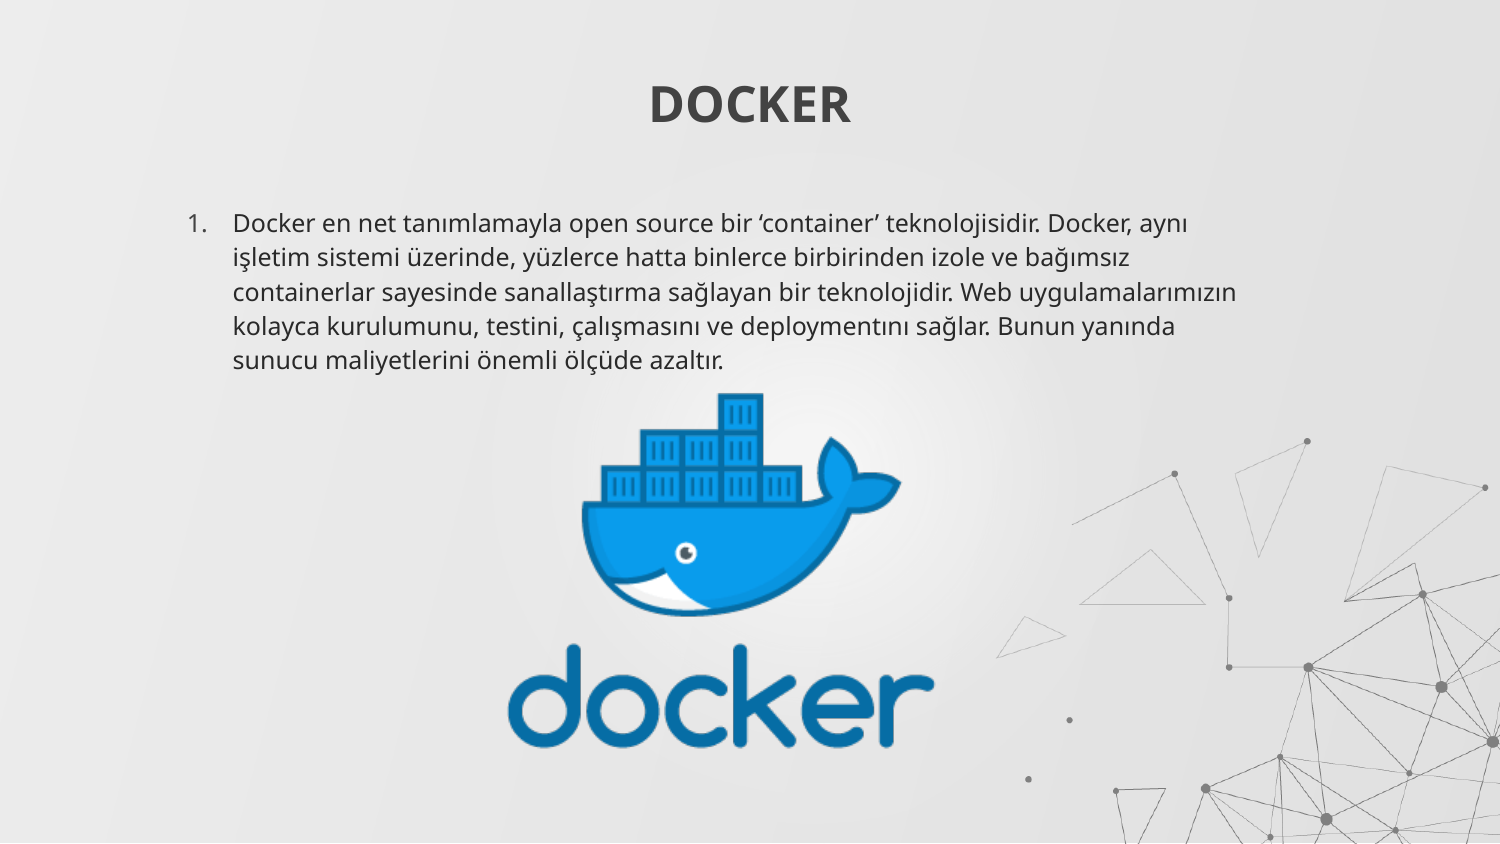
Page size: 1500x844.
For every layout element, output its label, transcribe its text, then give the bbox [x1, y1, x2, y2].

title DOCKER [322, 57, 1178, 214]
list Docker en net tanımlamayla open source bir ‘container’ teknolojisidir. Docker, aynı işletim sistemi üzerinde, yüzlerce hatta binlerce birbirinden izole ve bağımsız containerlar sayesinde sanallaştırma sağlayan bir teknolojidir. Web uygulamalarımızın kolayca kurulumunu, testini, çalışmasını ve deploymentını sağlar. Bunun yanında sunucu maliyetlerini önemli ölçüde azaltır. [142, 187, 1278, 764]
picture [0, 0, 1500, 844]
